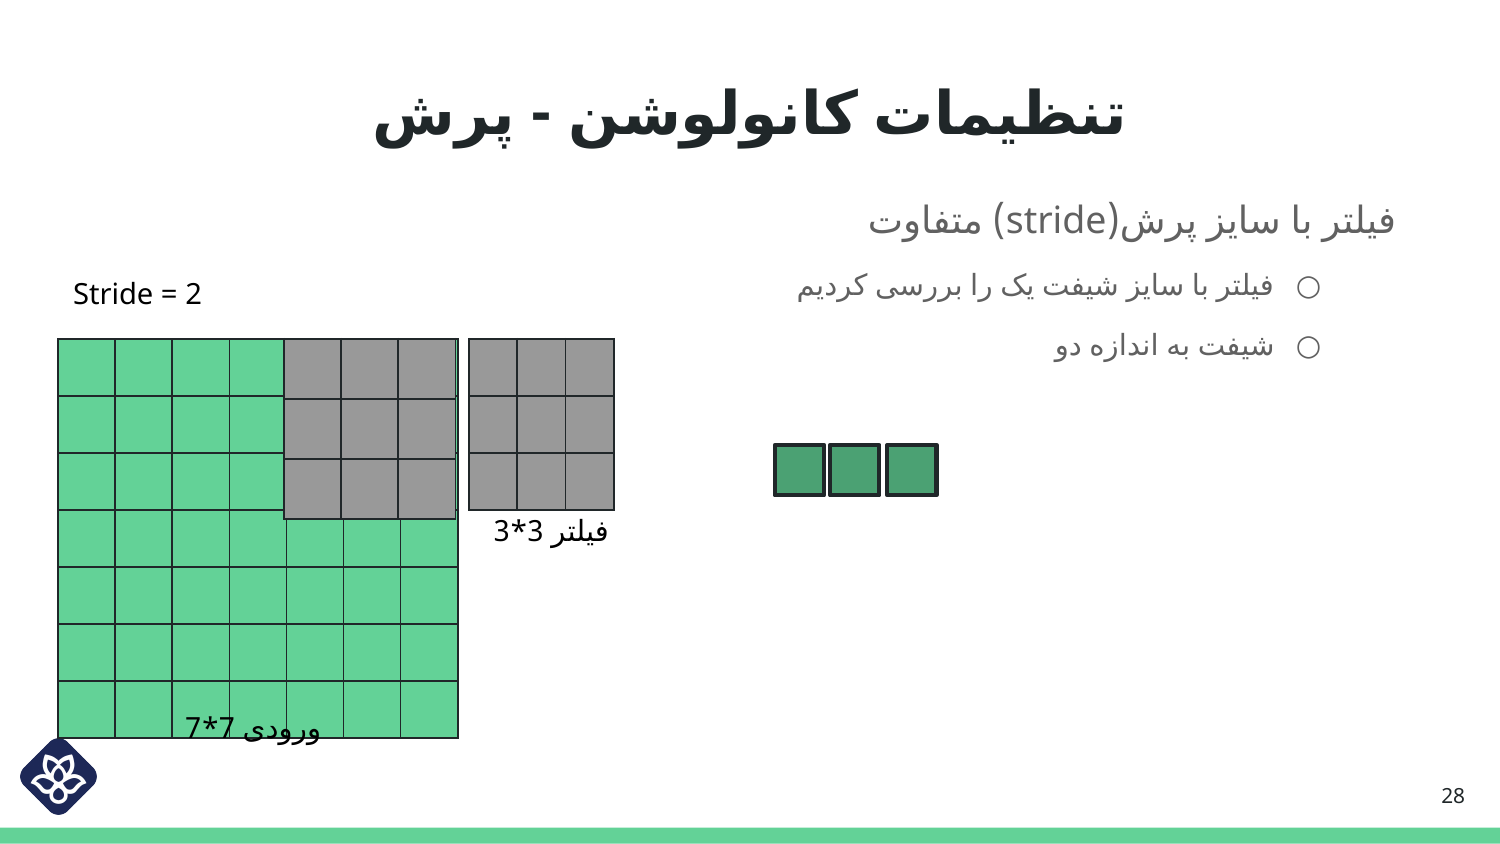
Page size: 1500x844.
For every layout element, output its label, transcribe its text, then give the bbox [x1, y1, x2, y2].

table_cell [59, 397, 114, 452]
slide_number ‹#› [1389, 764, 1480, 830]
text_box فیلتر 3*3 [478, 504, 631, 555]
table_cell [173, 397, 229, 452]
table_cell [285, 460, 340, 518]
list فیلتر با سایز پرش(stride) متفاوت فیلتر با سایز شیفت یک را بررسی کردیم شیفت به اندازه دو [51, 189, 1449, 750]
table_cell [401, 568, 457, 623]
text_box ورودی 7*7 [170, 702, 376, 752]
table_cell [470, 454, 516, 509]
table_cell [230, 397, 283, 452]
table_cell [518, 397, 565, 452]
table_cell [59, 682, 114, 737]
table_header [518, 340, 565, 395]
table_cell [566, 397, 613, 452]
table_cell [230, 511, 286, 566]
table_cell [342, 400, 397, 458]
table_header [173, 340, 229, 395]
text_box Stride = 2 [58, 268, 230, 319]
table_cell [401, 682, 457, 737]
table_cell [470, 397, 516, 452]
table_cell [59, 568, 114, 623]
table_cell [287, 568, 343, 623]
title تنظیمات کانولوشن - پرش [51, 72, 1449, 167]
table_cell [173, 682, 229, 702]
table_cell [230, 682, 286, 702]
table_header [470, 340, 516, 395]
table_cell [344, 682, 400, 737]
table_cell [285, 400, 340, 458]
table_header [59, 340, 114, 395]
table_header [230, 340, 283, 395]
table_cell [59, 511, 114, 566]
table_cell [566, 454, 613, 504]
table_header [399, 340, 455, 398]
table_cell [116, 682, 171, 737]
table_cell [59, 625, 114, 680]
table_cell [399, 460, 455, 518]
text_box [830, 444, 880, 496]
table_cell [116, 511, 171, 566]
table_cell [401, 625, 457, 680]
text_box [887, 444, 937, 496]
table_cell [173, 625, 229, 680]
table_cell [116, 454, 171, 509]
table_cell [230, 625, 286, 680]
table_cell [59, 454, 114, 509]
table_cell [399, 400, 455, 458]
table_cell [287, 520, 343, 566]
picture [20, 738, 97, 815]
table_cell [173, 511, 229, 566]
table_cell [116, 568, 171, 623]
table_header [285, 340, 340, 398]
table_header [566, 340, 613, 395]
table_cell [344, 520, 400, 566]
table_header [116, 340, 171, 395]
table_cell [173, 454, 229, 509]
table_cell [518, 454, 565, 504]
table_cell [342, 460, 397, 518]
table_cell [116, 397, 171, 452]
table_cell [230, 454, 283, 509]
table_cell [173, 568, 229, 623]
table_cell [230, 568, 286, 623]
table_cell [344, 568, 400, 623]
table_cell [116, 625, 171, 680]
table_cell [287, 625, 343, 680]
table_cell [344, 625, 400, 680]
table_cell [401, 511, 457, 566]
text_box [774, 444, 824, 496]
table_header [342, 340, 397, 398]
table_cell [287, 682, 343, 702]
